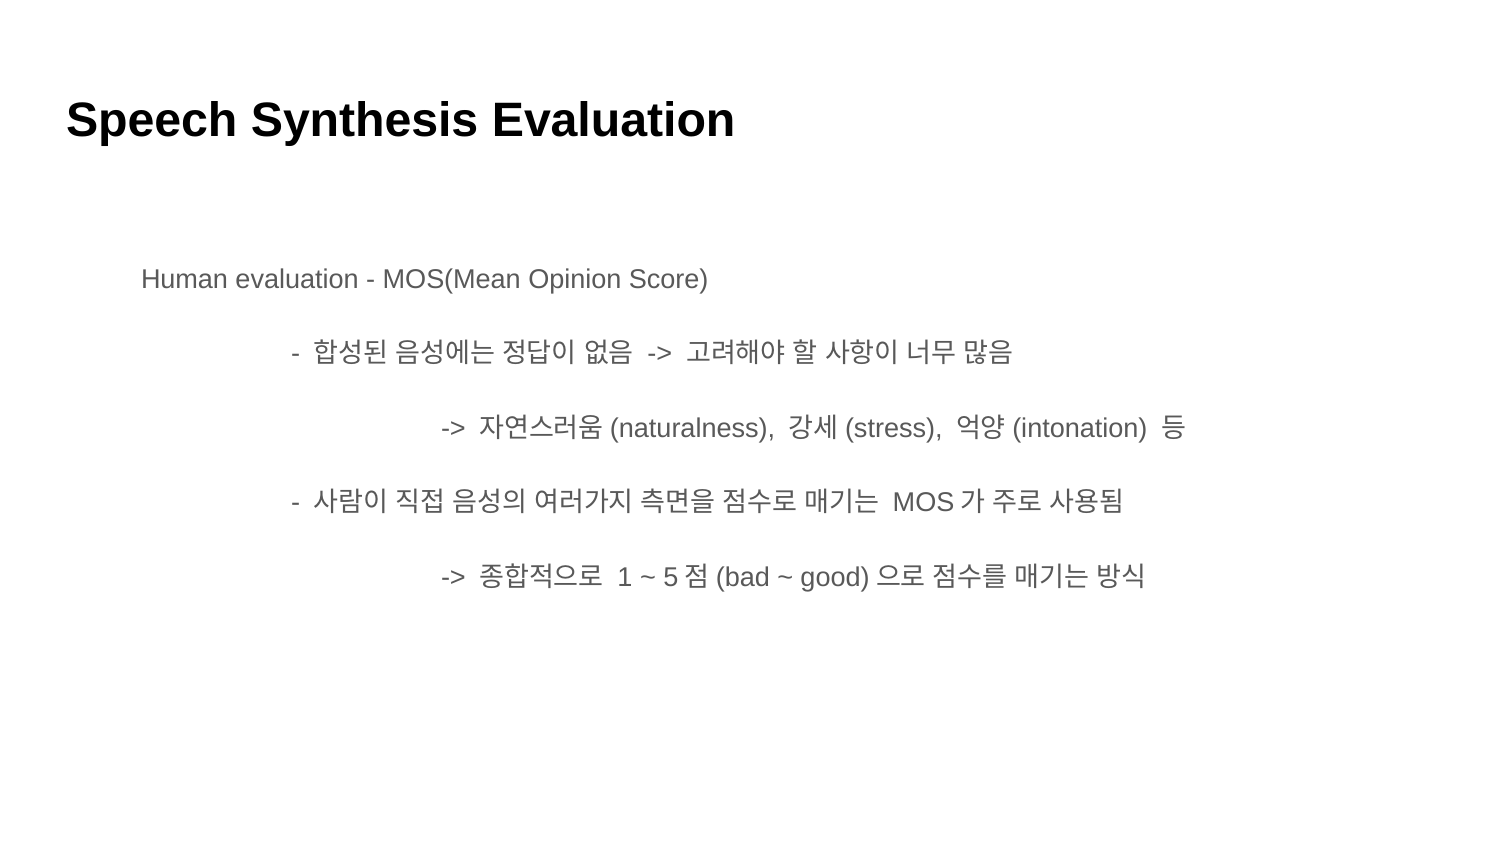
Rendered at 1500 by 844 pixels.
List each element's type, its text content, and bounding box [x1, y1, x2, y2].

title Speech Synthesis Evaluation [51, 72, 1449, 167]
list Human evaluation - MOS(Mean Opinion Score) - 합성된 음성에는 정답이 없음 -> 고려해야 할 사항이 너무 많음 -> 자연스러움(naturalness), 강세(stress), 억양(intonation) 등 - 사람이 직접 음성의 여러가지 측면을 점수로 매기는 MOS가 주로 사용됨 -> 종합적으로 1 ~ 5점(bad ~ good)으로 점수를 매기는 방식 [51, 184, 1449, 775]
